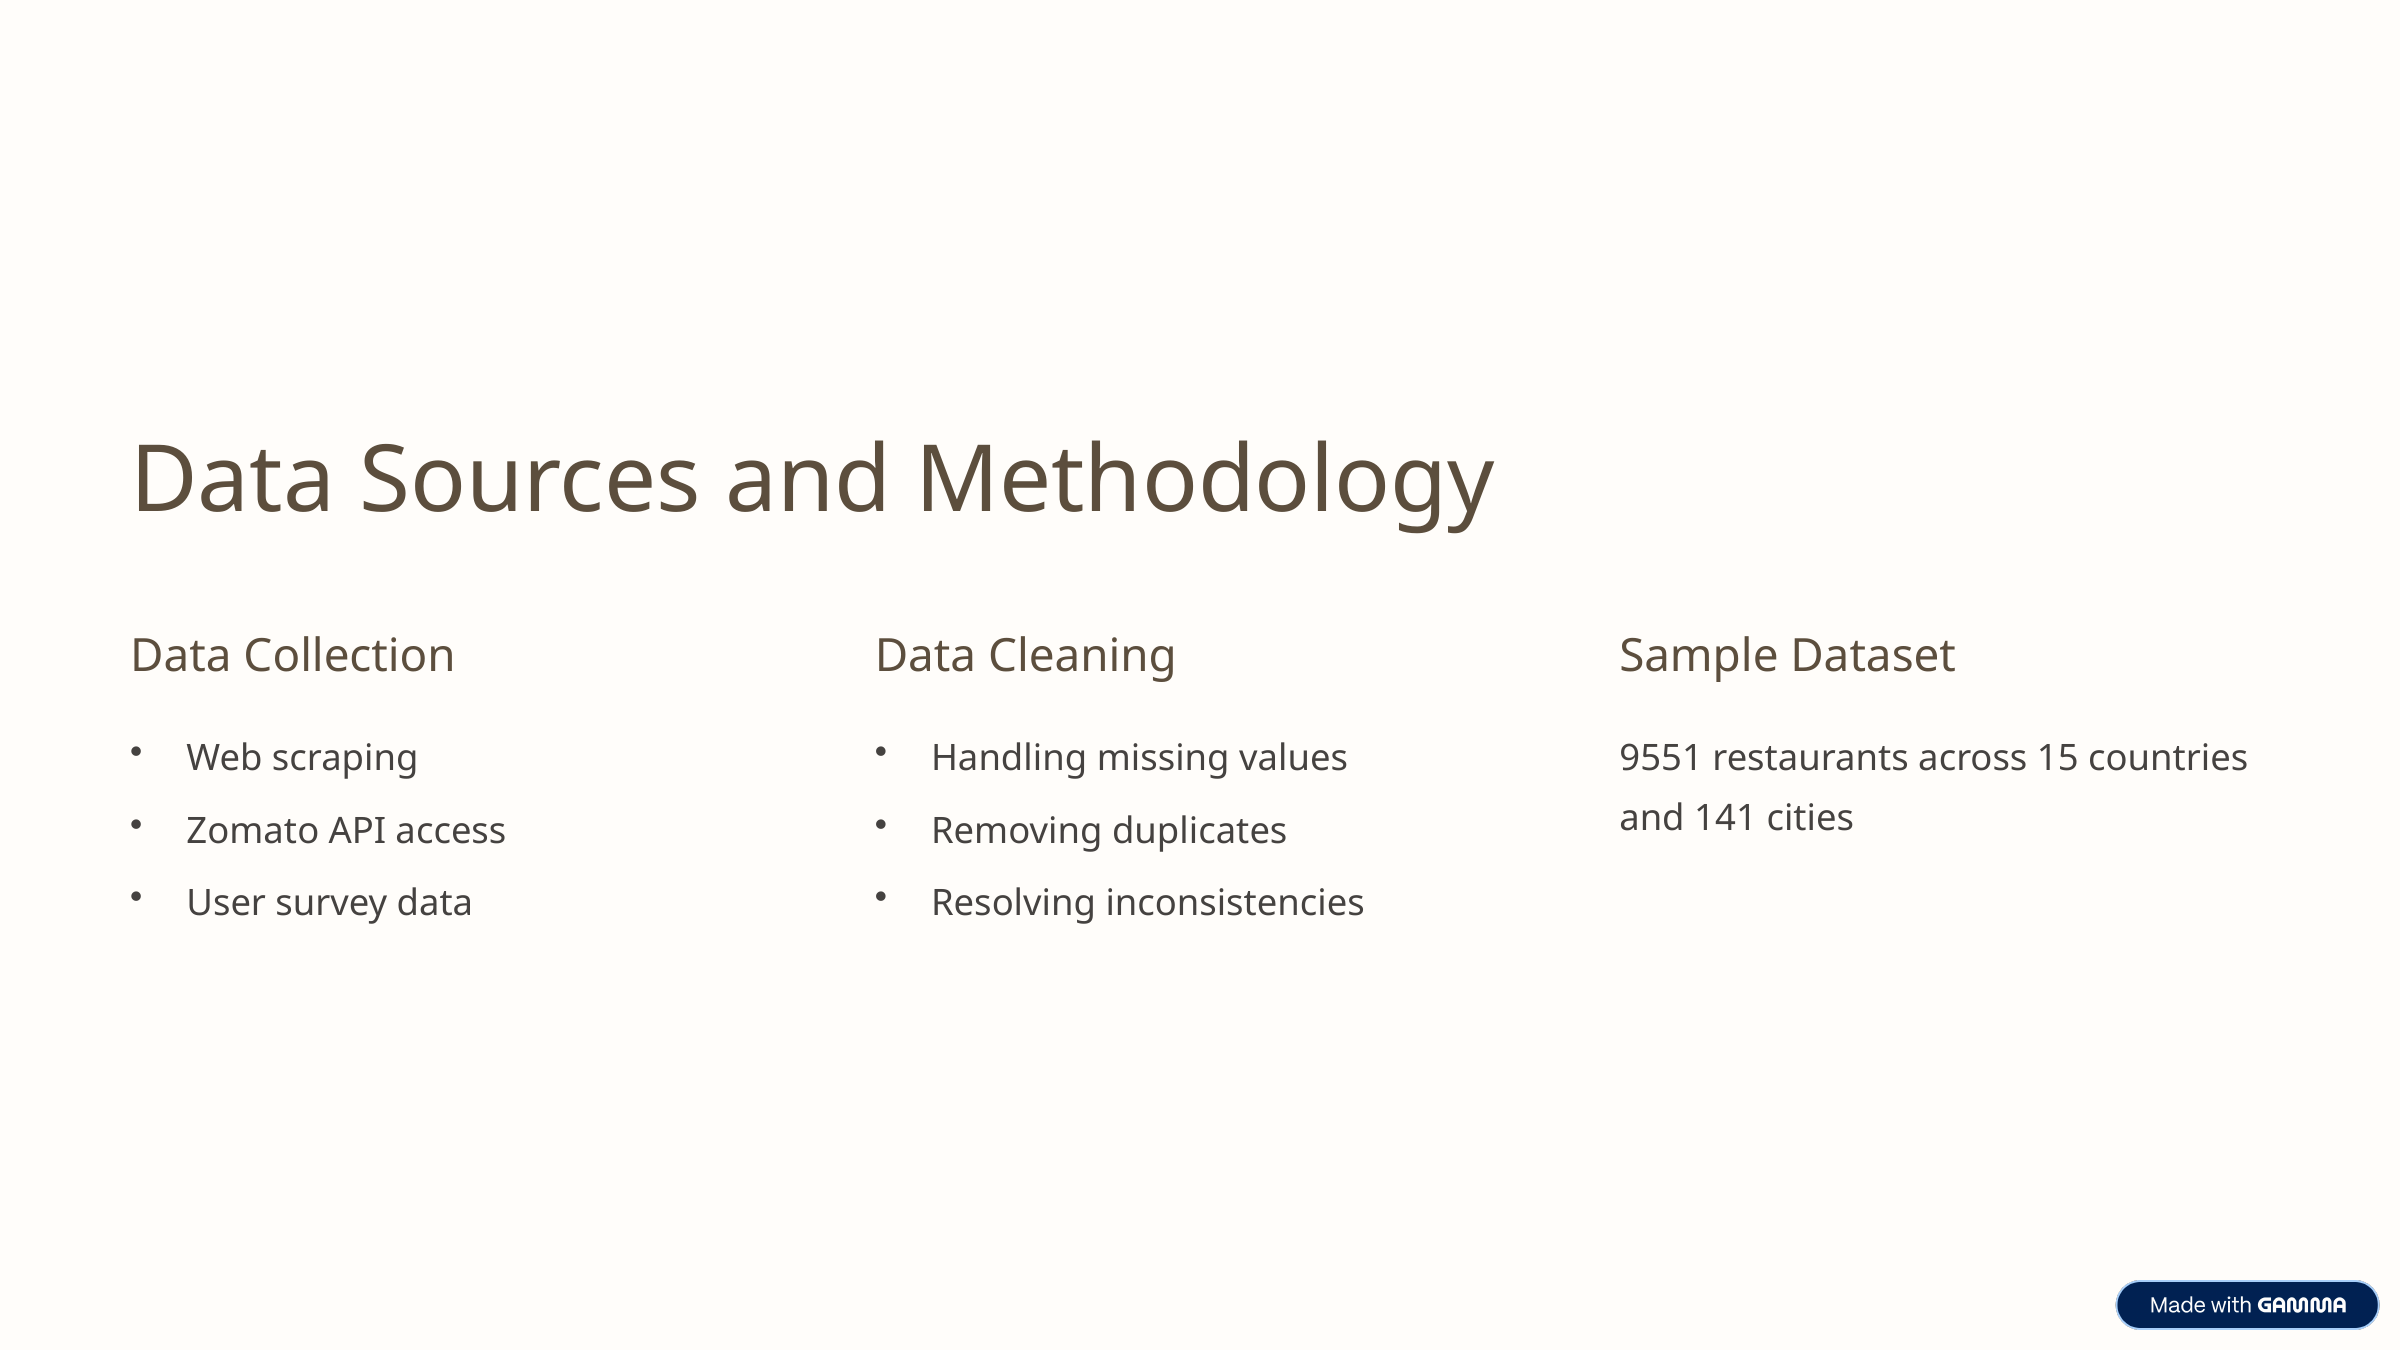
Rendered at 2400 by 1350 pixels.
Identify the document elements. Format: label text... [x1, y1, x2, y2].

text_box Web scraping [130, 718, 783, 778]
text_box Data Sources and Methodology [130, 413, 1622, 531]
text_box User survey data [130, 863, 783, 923]
picture [2106, 1271, 2389, 1339]
text_box Data Collection [130, 623, 596, 682]
text_box Zomato API access [130, 790, 783, 851]
text_box Resolving inconsistencies [874, 863, 1528, 923]
text_box Sample Dataset [1619, 623, 2085, 682]
text_box Removing duplicates [874, 790, 1528, 851]
text_box Handling missing values [874, 718, 1528, 778]
text_box 9551 restaurants across 15 countries and 141 cities [1619, 718, 2272, 838]
text_box Data Cleaning [874, 623, 1340, 682]
